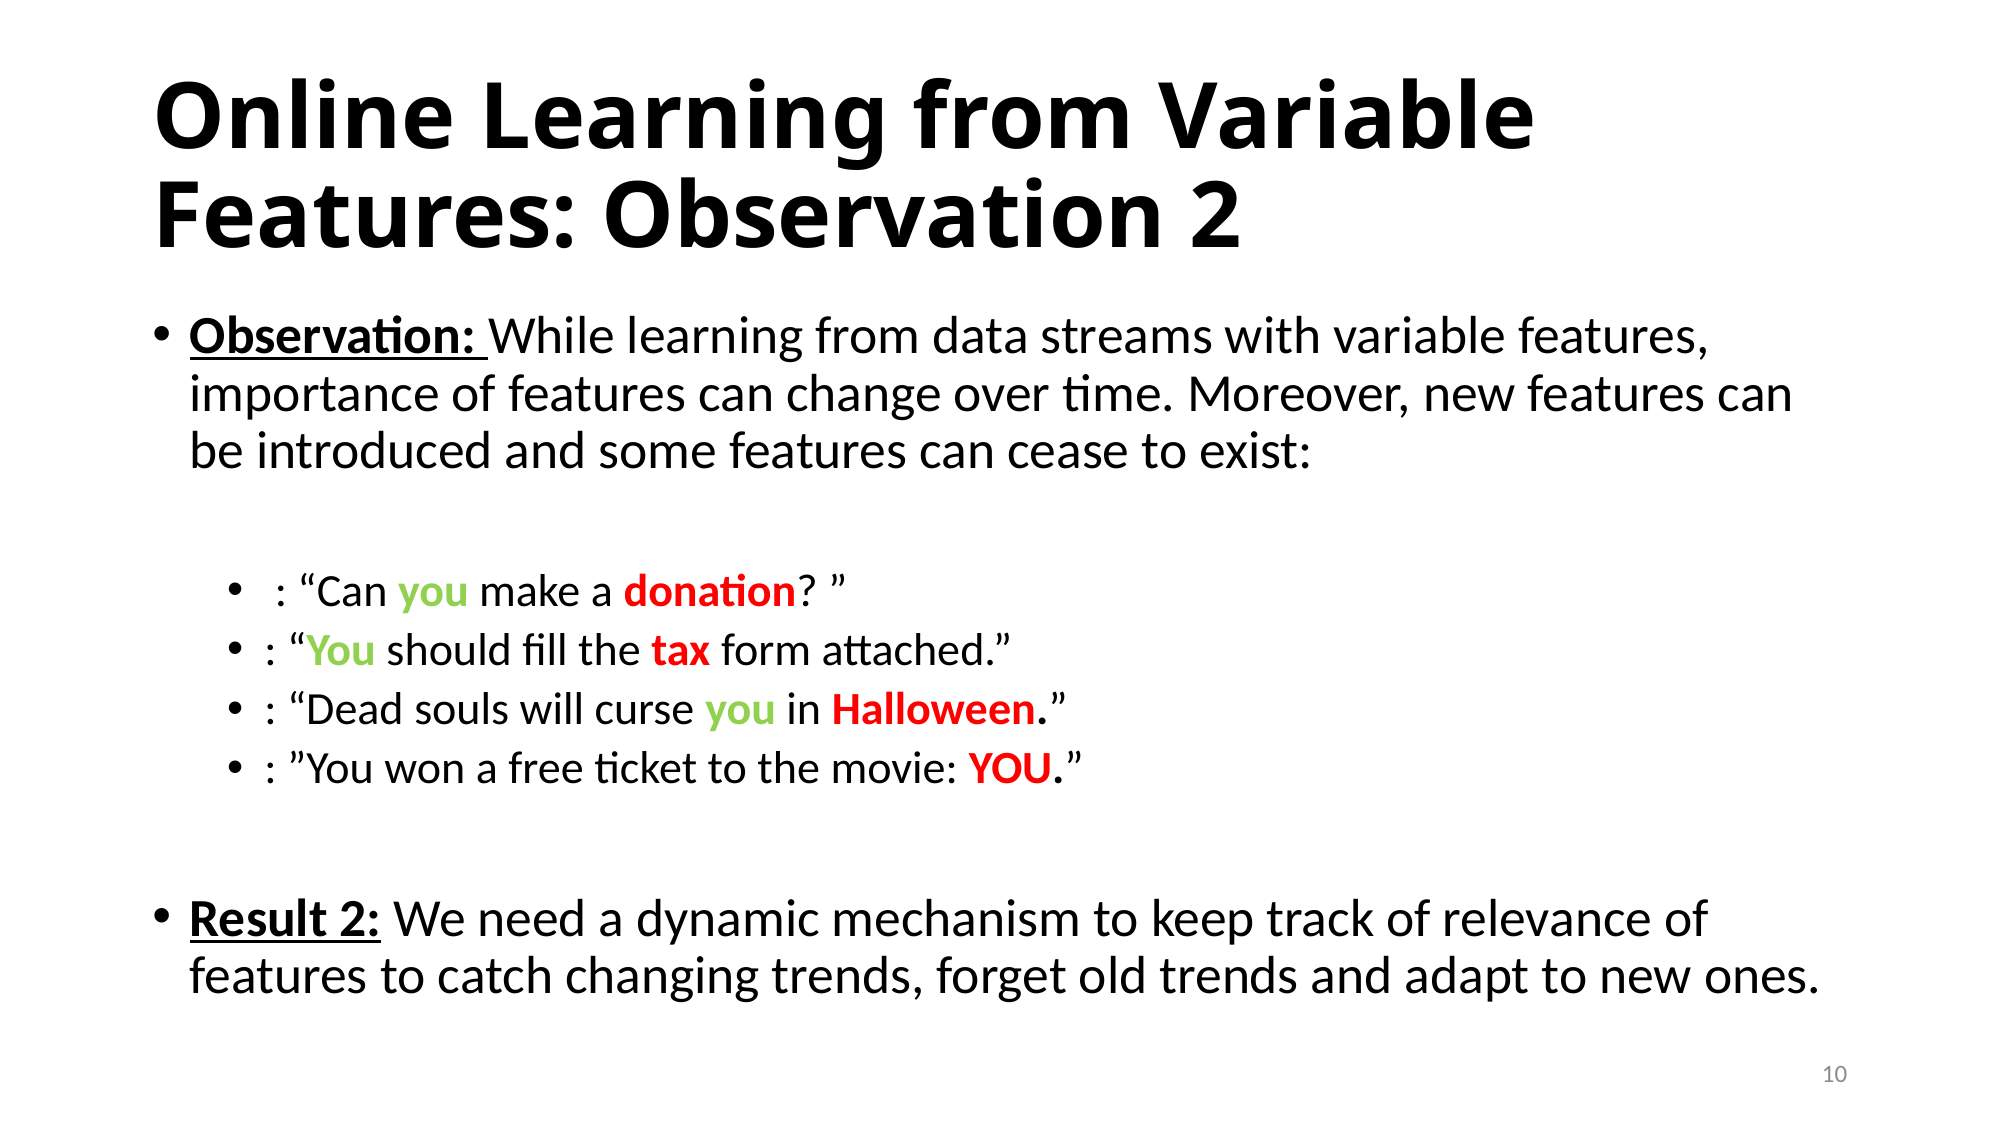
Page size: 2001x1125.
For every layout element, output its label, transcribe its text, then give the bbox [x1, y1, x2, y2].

slide_number 10 [1412, 1042, 1863, 1103]
title Online Learning from Variable Features: Observation 2 [137, 59, 1863, 278]
